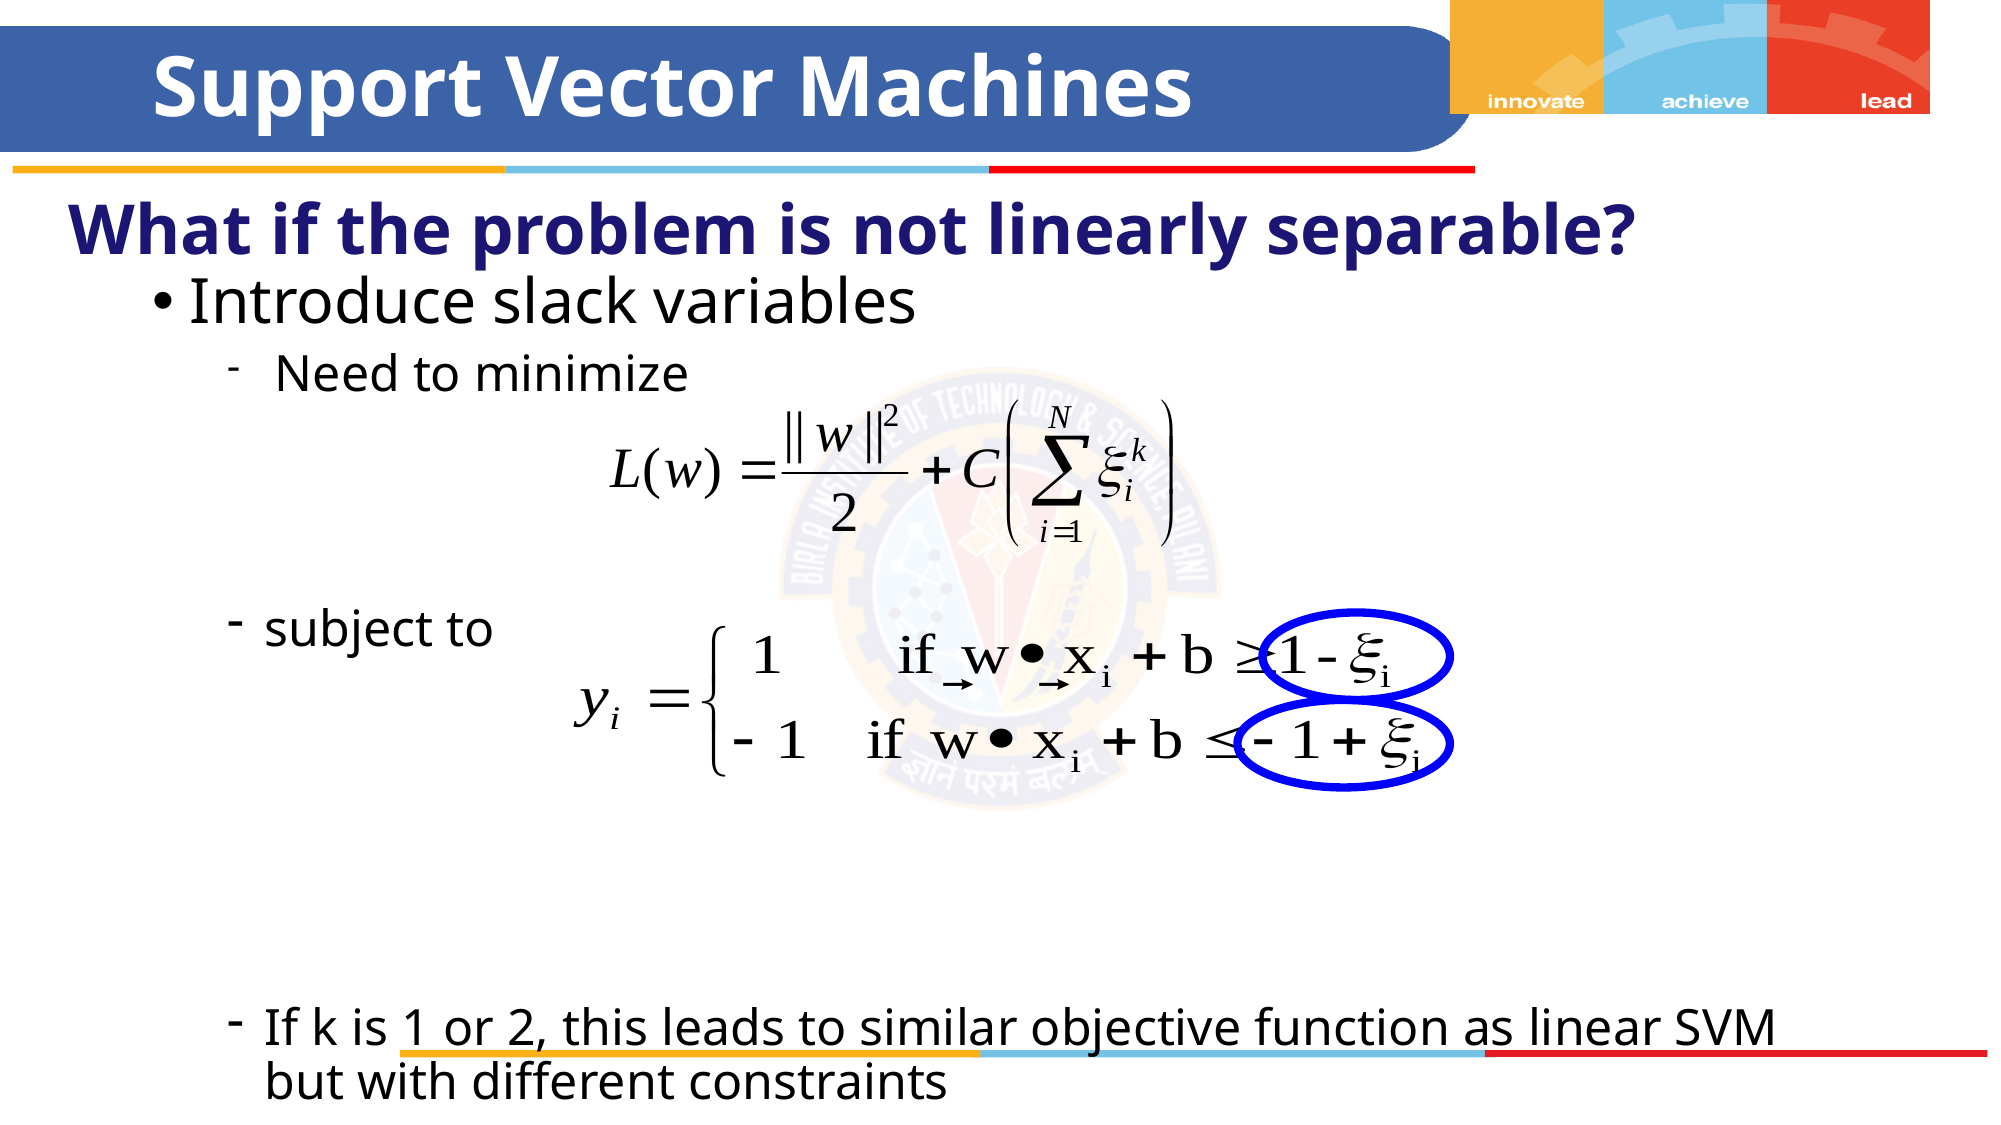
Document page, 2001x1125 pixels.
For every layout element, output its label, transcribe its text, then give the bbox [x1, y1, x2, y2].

picture [1449, 0, 1930, 114]
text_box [599, 387, 1189, 559]
text_box [1438, 634, 1450, 678]
text_box [1438, 723, 1450, 764]
title Support Vector Machines [137, 26, 1425, 152]
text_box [562, 612, 1438, 791]
list What if the problem is not linearly separable? [54, 187, 1891, 278]
list Introduce slack variables Need to minimize subject to If k is 1 or 2, this leads to similar objective function as linear SVM but with different constraints [137, 278, 1805, 1038]
